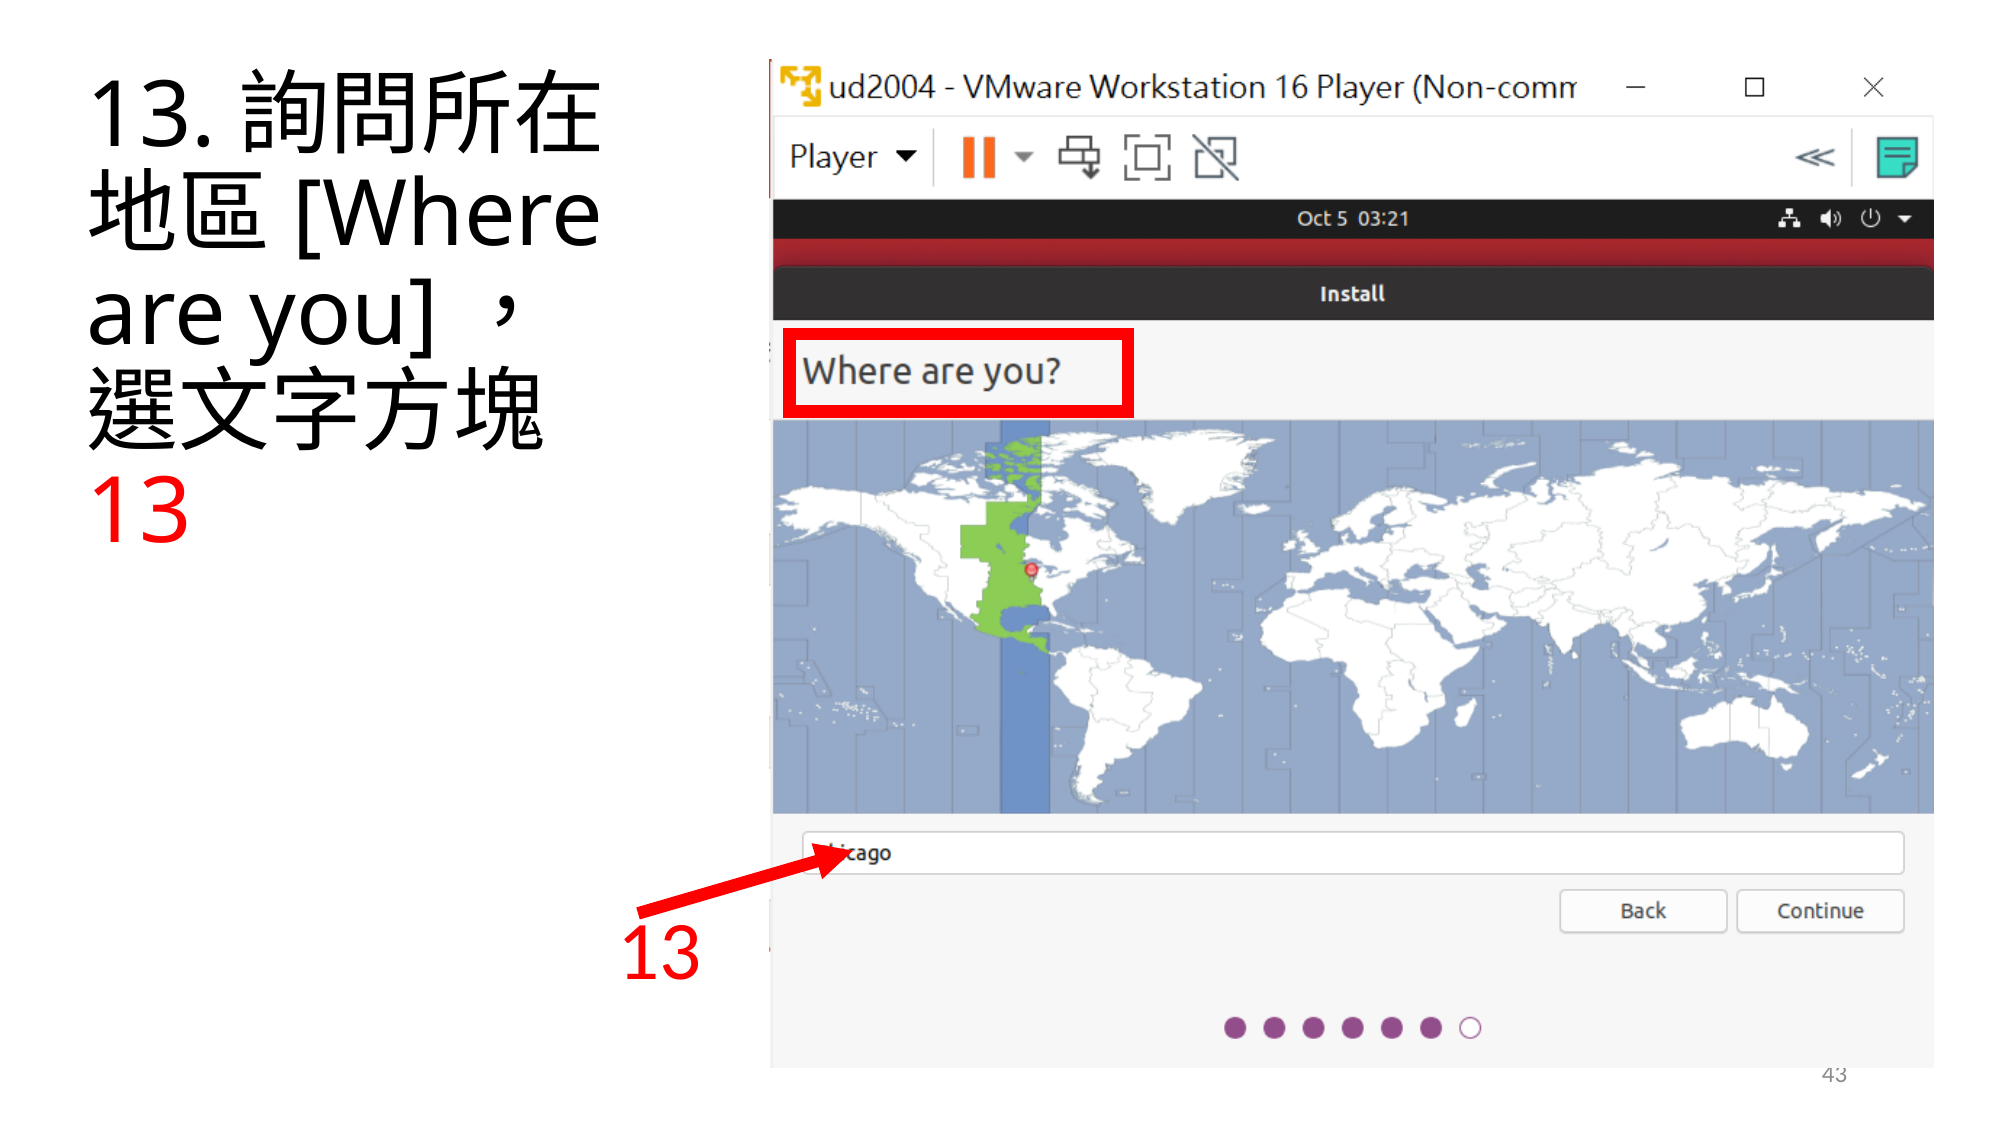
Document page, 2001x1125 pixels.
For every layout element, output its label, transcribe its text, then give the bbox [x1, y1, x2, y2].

title 13.詢問所在地區[Where are you]，選文字方塊13 [71, 59, 602, 679]
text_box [602, 59, 1934, 1068]
slide_number 43 [1412, 1068, 1863, 1103]
